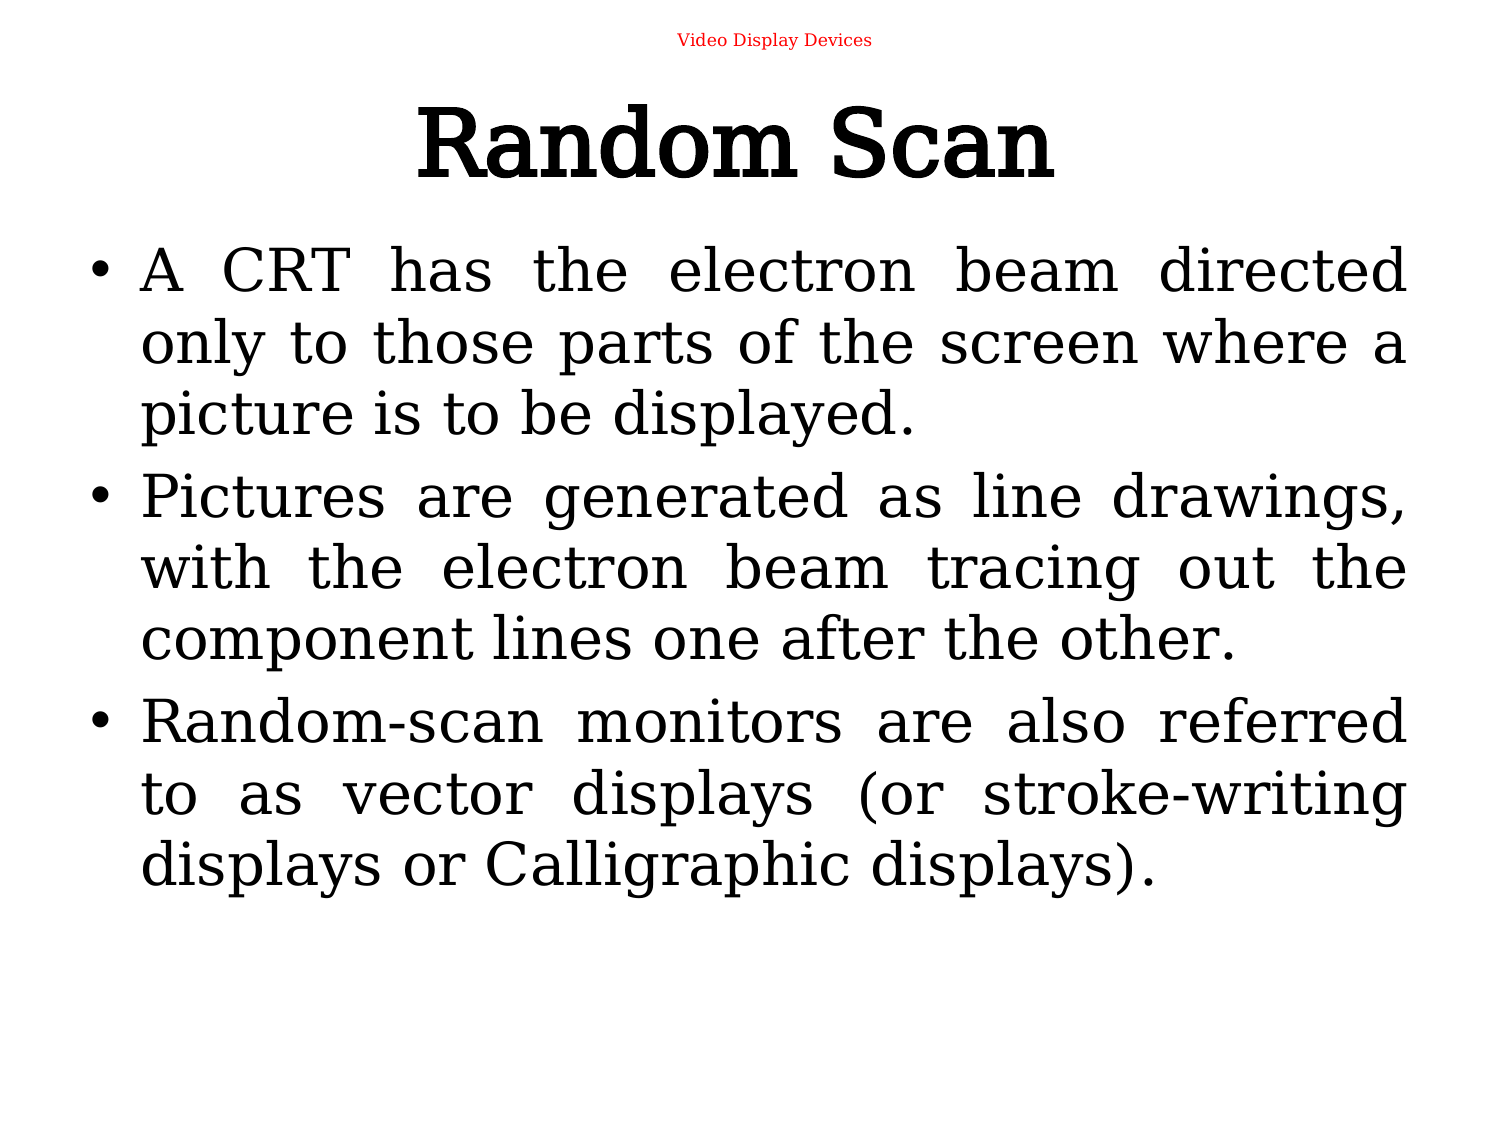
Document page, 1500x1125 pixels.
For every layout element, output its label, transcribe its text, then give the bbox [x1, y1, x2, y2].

title Random Scan [75, 45, 1425, 233]
text_box Video Display Devices [99, 0, 1450, 80]
list A CRT has the electron beam directed only to those parts of the screen where a picture is to be displayed. Pictures are generated as line drawings, with the electron beam tracing out the component lines one after the other. Random-scan monitors are also referred to as vector displays (or stroke-writing displays or Calligraphic displays). [75, 233, 1425, 1005]
